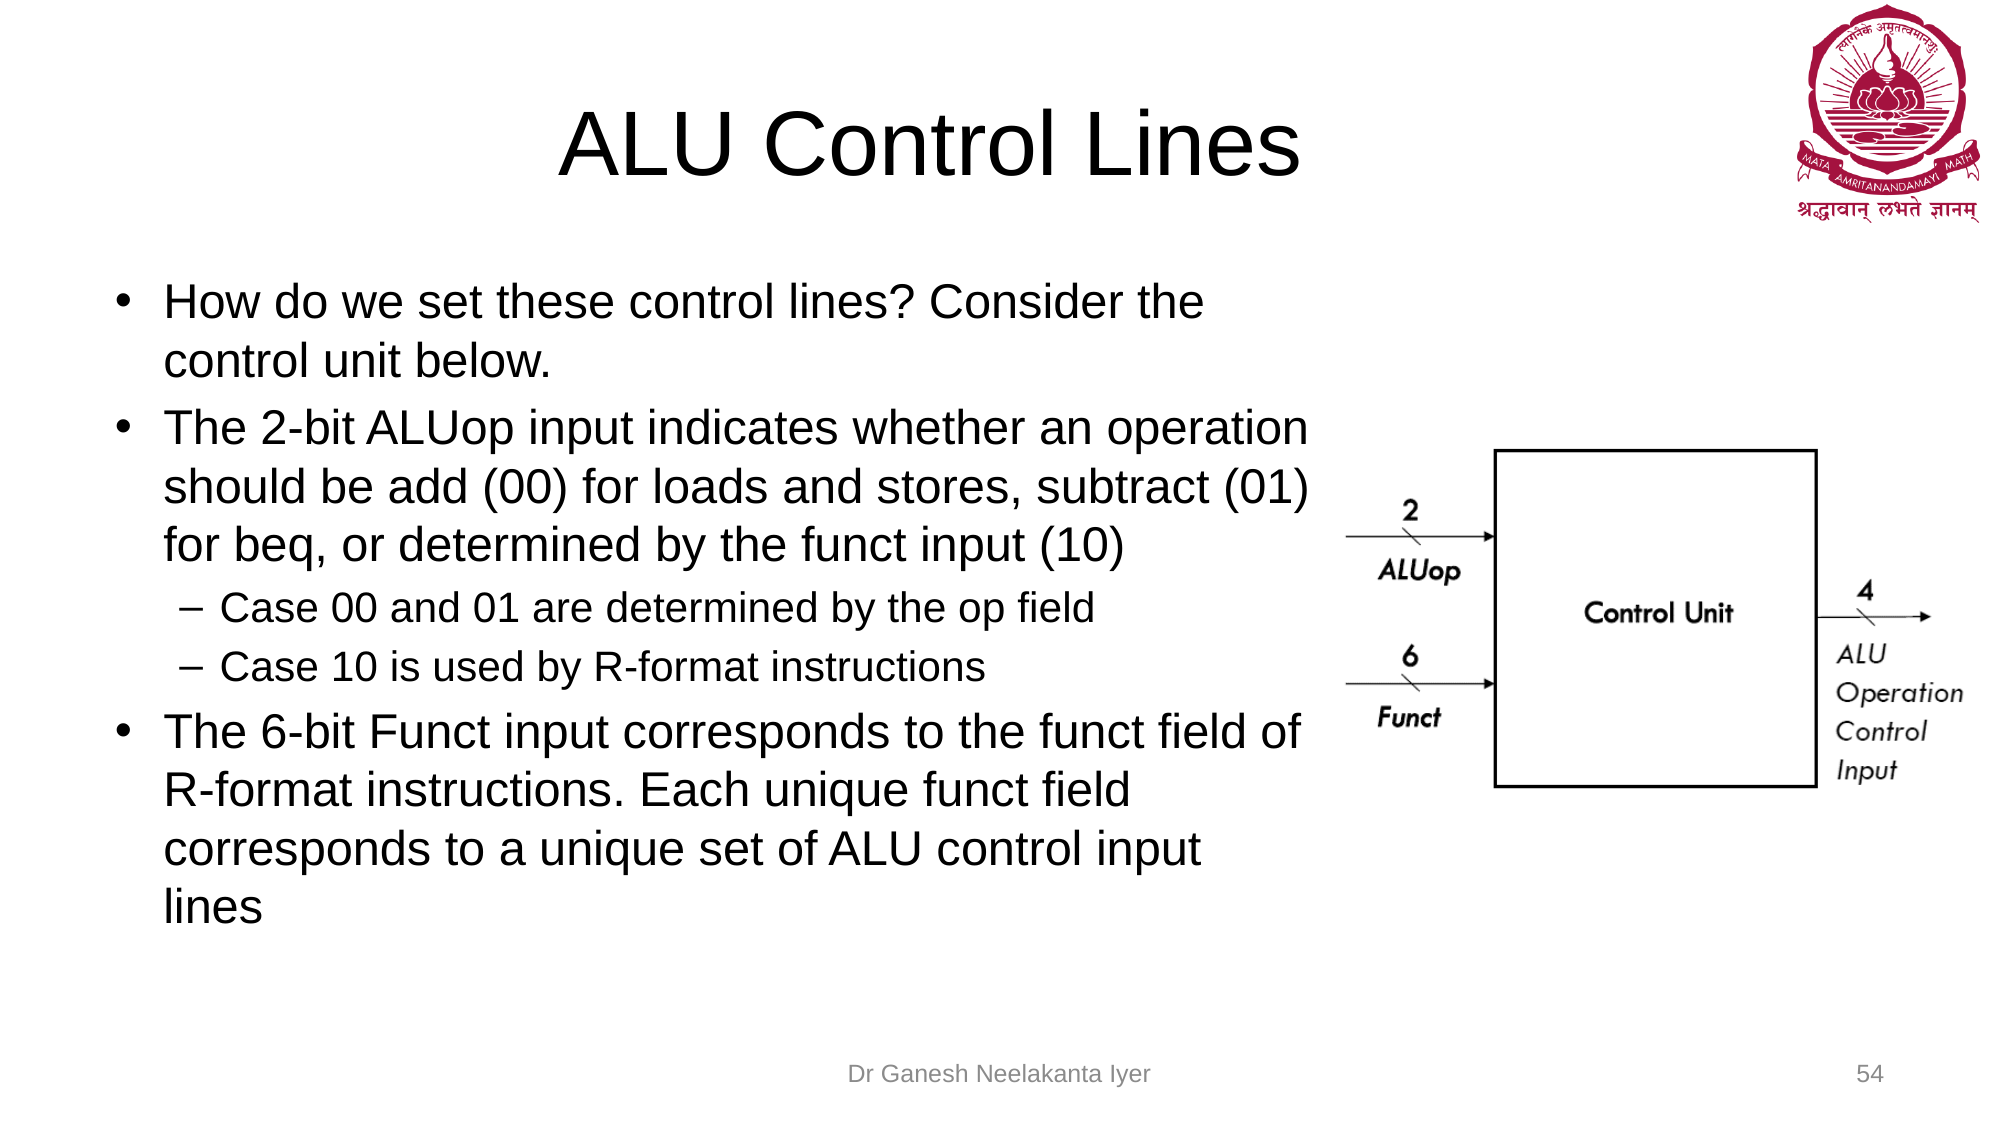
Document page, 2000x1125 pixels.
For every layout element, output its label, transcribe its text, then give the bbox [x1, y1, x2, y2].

picture [1776, 1, 2000, 225]
title ALU Control Lines [99, 45, 1763, 233]
picture [1325, 407, 1970, 817]
slide_number 54 [1432, 1042, 1900, 1103]
footer Dr Ganesh Neelakanta Iyer [683, 1042, 1317, 1103]
list How do we set these control lines? Consider the control unit below. The 2-bit ALUop input indicates whether an operation should be add (00) for loads and stores, subtract (01) for beq, or determined by the funct input (10) Case 00 and 01 are determined by the op field Case 10 is used by R-format instructions The 6-bit Funct input corresponds to the funct field of R-format instructions. Each unique funct field corresponds to a unique set of ALU control input lines [99, 262, 1325, 1000]
